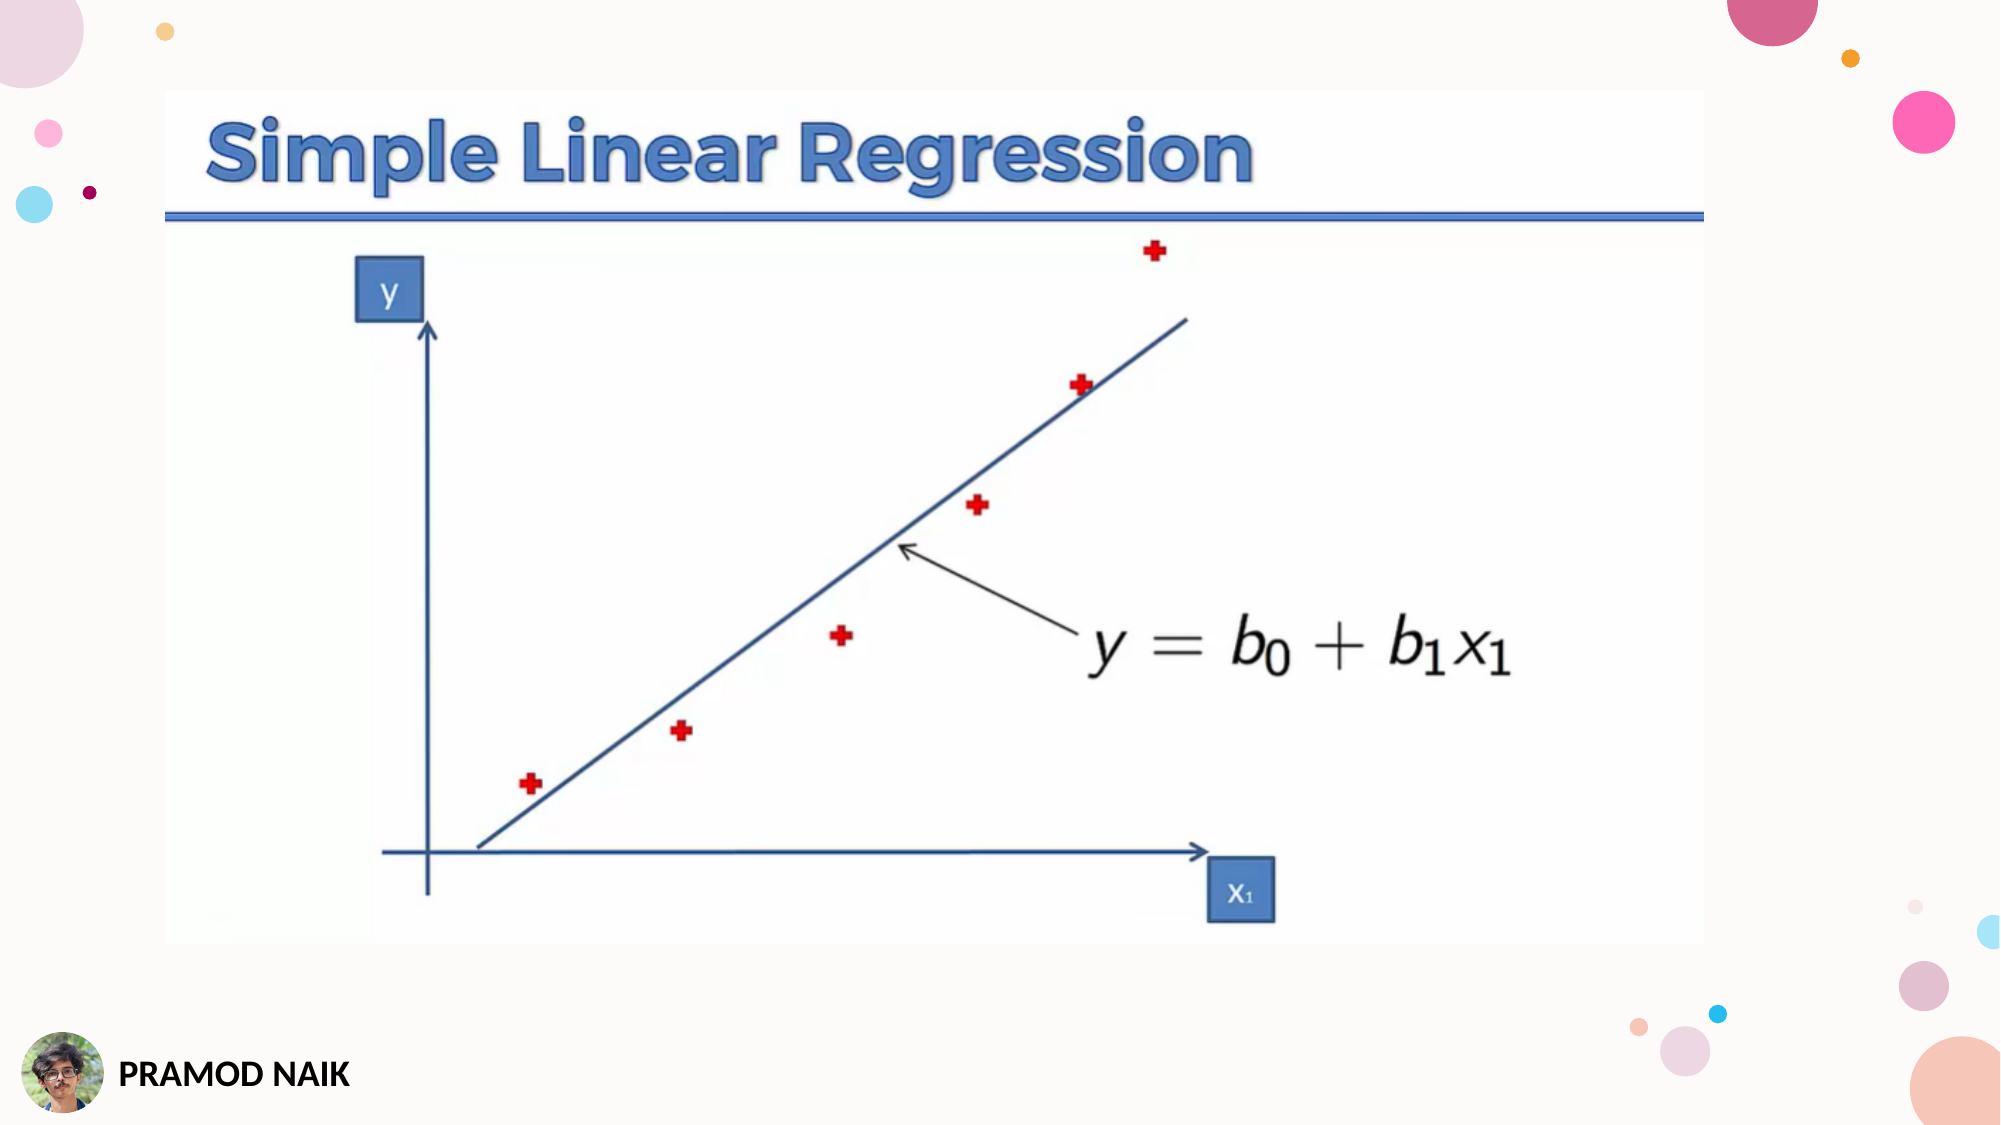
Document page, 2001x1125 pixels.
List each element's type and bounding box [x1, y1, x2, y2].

picture [165, 91, 1704, 944]
picture [21, 1031, 104, 1114]
